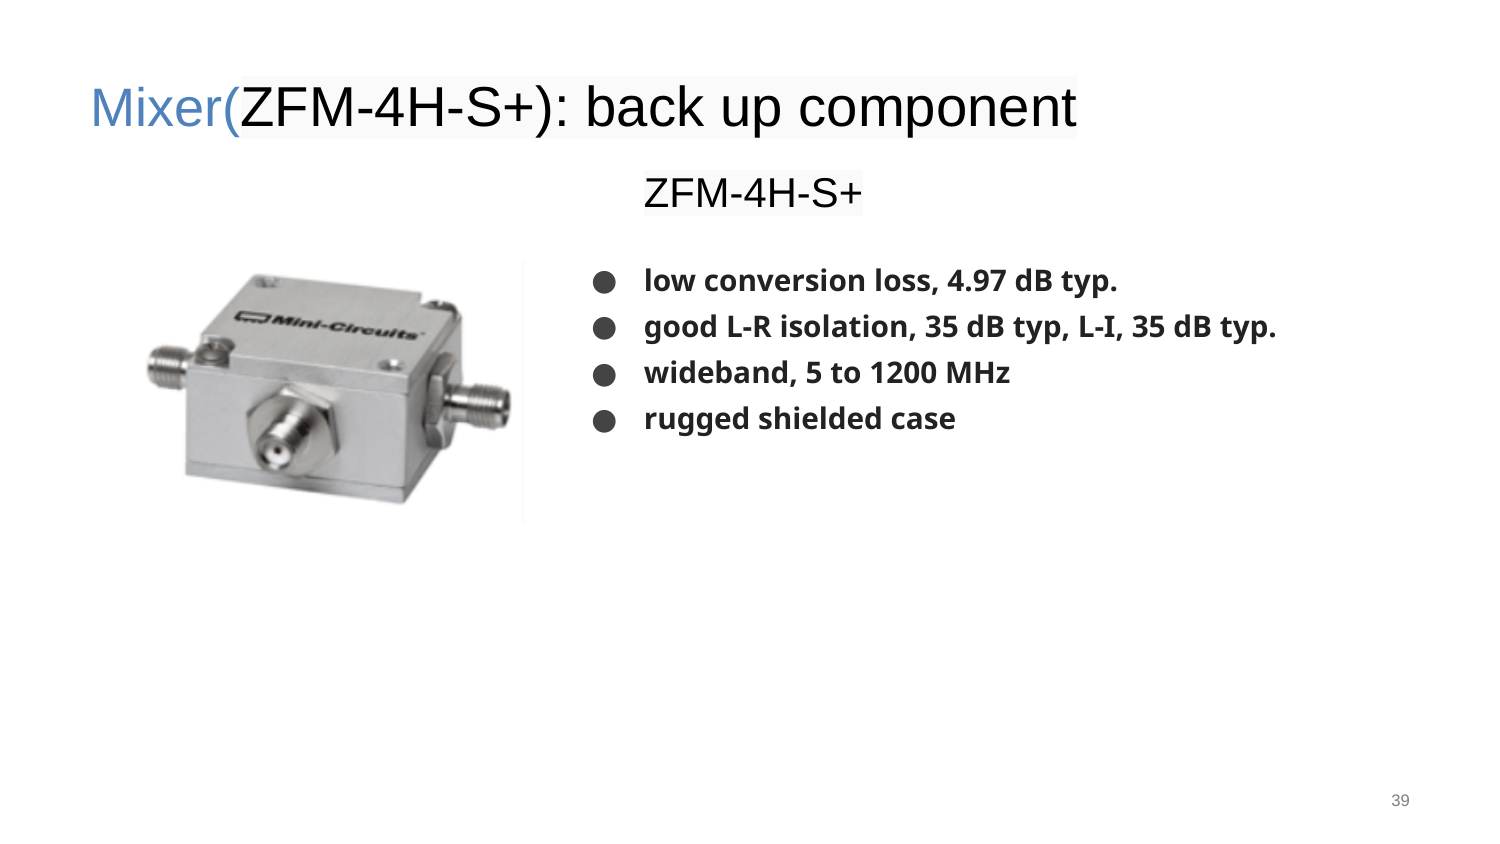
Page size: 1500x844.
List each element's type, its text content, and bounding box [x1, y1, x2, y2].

title Mixer(ZFM-4H-S+): back up component [75, 33, 1425, 175]
picture [135, 260, 524, 523]
list ZFM-4H-S+ low conversion loss, 4.97 dB typ. good L-R isolation, 35 dB typ, L-I, 35 dB typ. wideband, 5 to 1200 MHz rugged shielded case [553, 158, 1402, 570]
slide_number 39 [1200, 782, 1425, 827]
